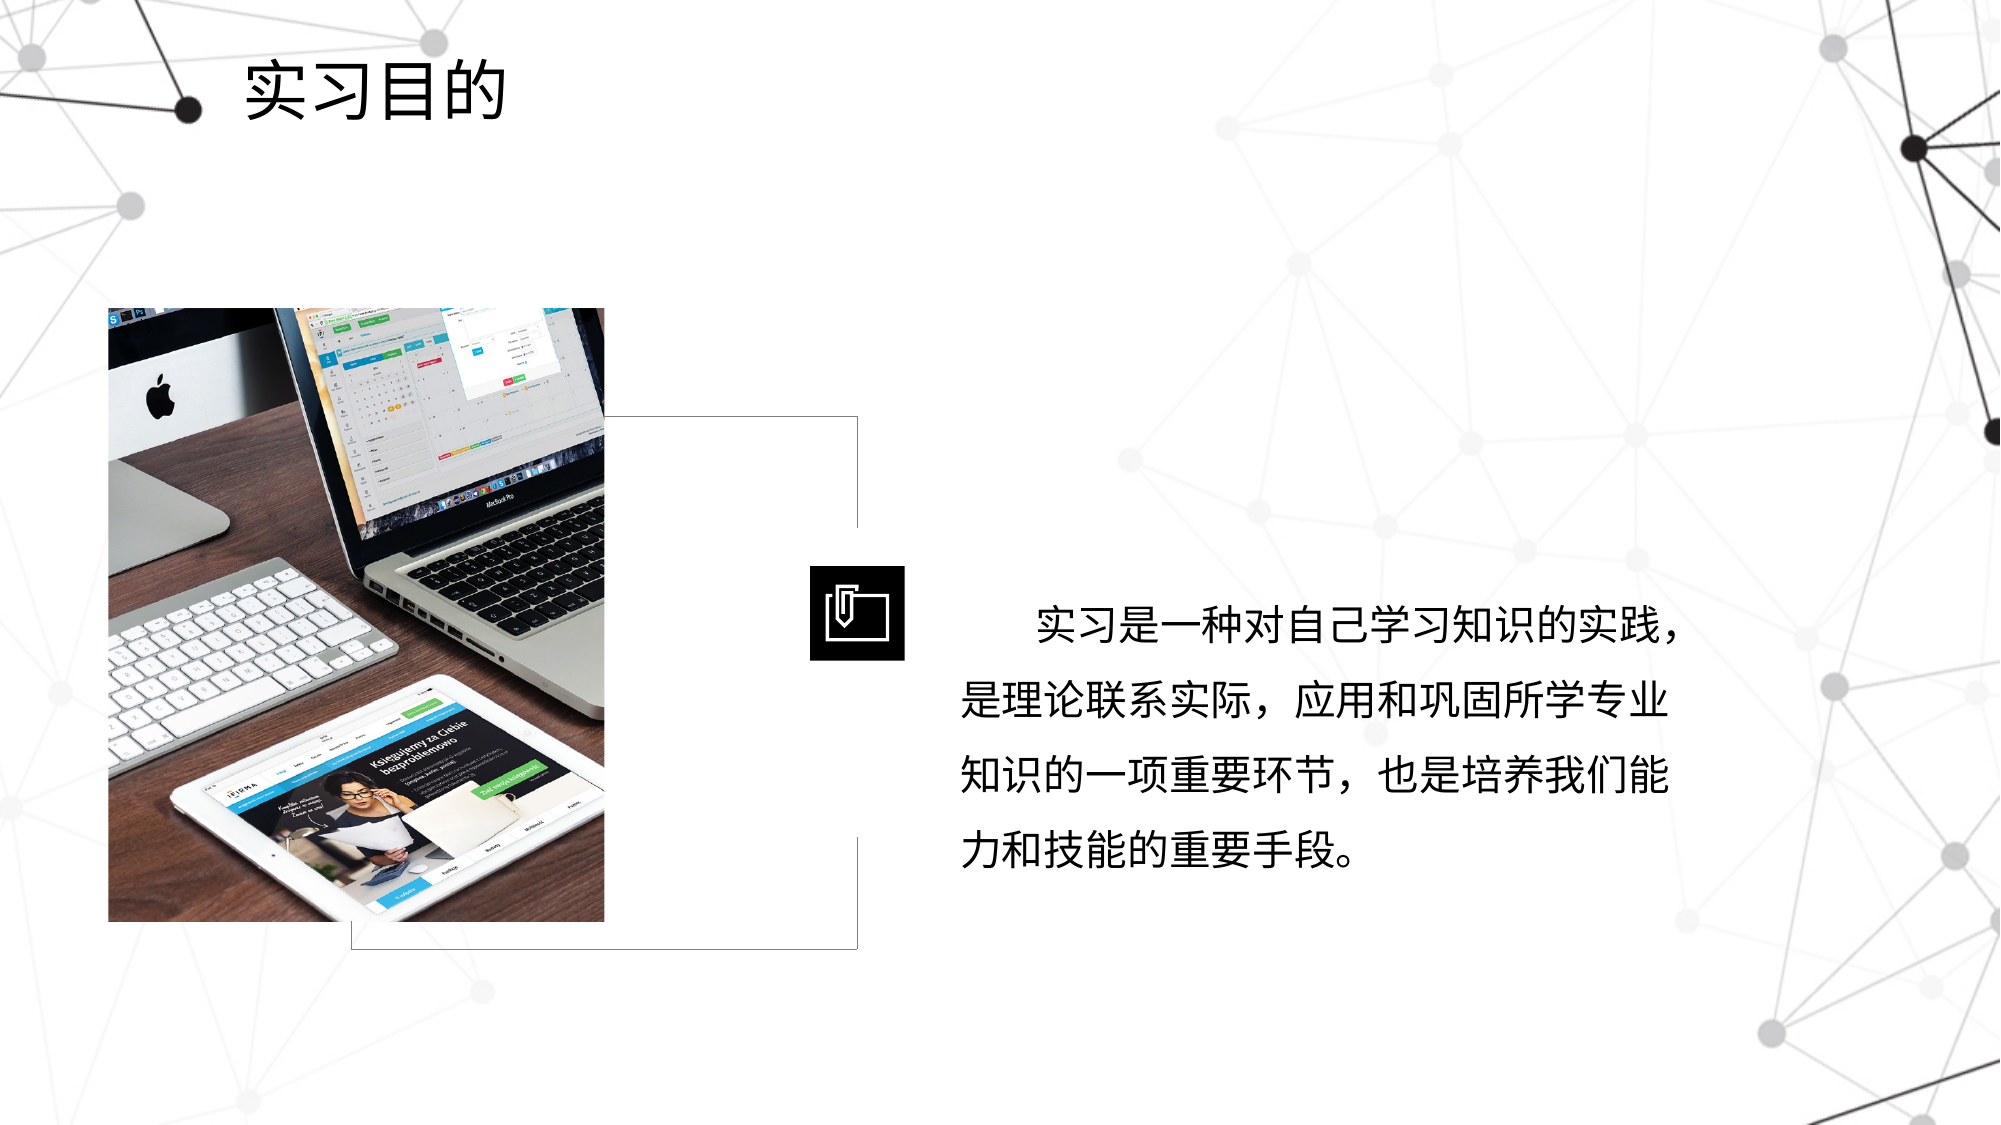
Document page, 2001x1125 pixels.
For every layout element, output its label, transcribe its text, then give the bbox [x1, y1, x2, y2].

text_box [824, 583, 891, 643]
picture [0, 0, 2000, 1125]
text_box 实习是一种对自己学习知识的实践，是理论联系实际，应用和巩固所学专业知识的一项重要环节，也是培养我们能力和技能的重要手段。 [945, 566, 1715, 881]
title 实习目的 [227, 40, 1395, 137]
text_box [809, 565, 906, 662]
